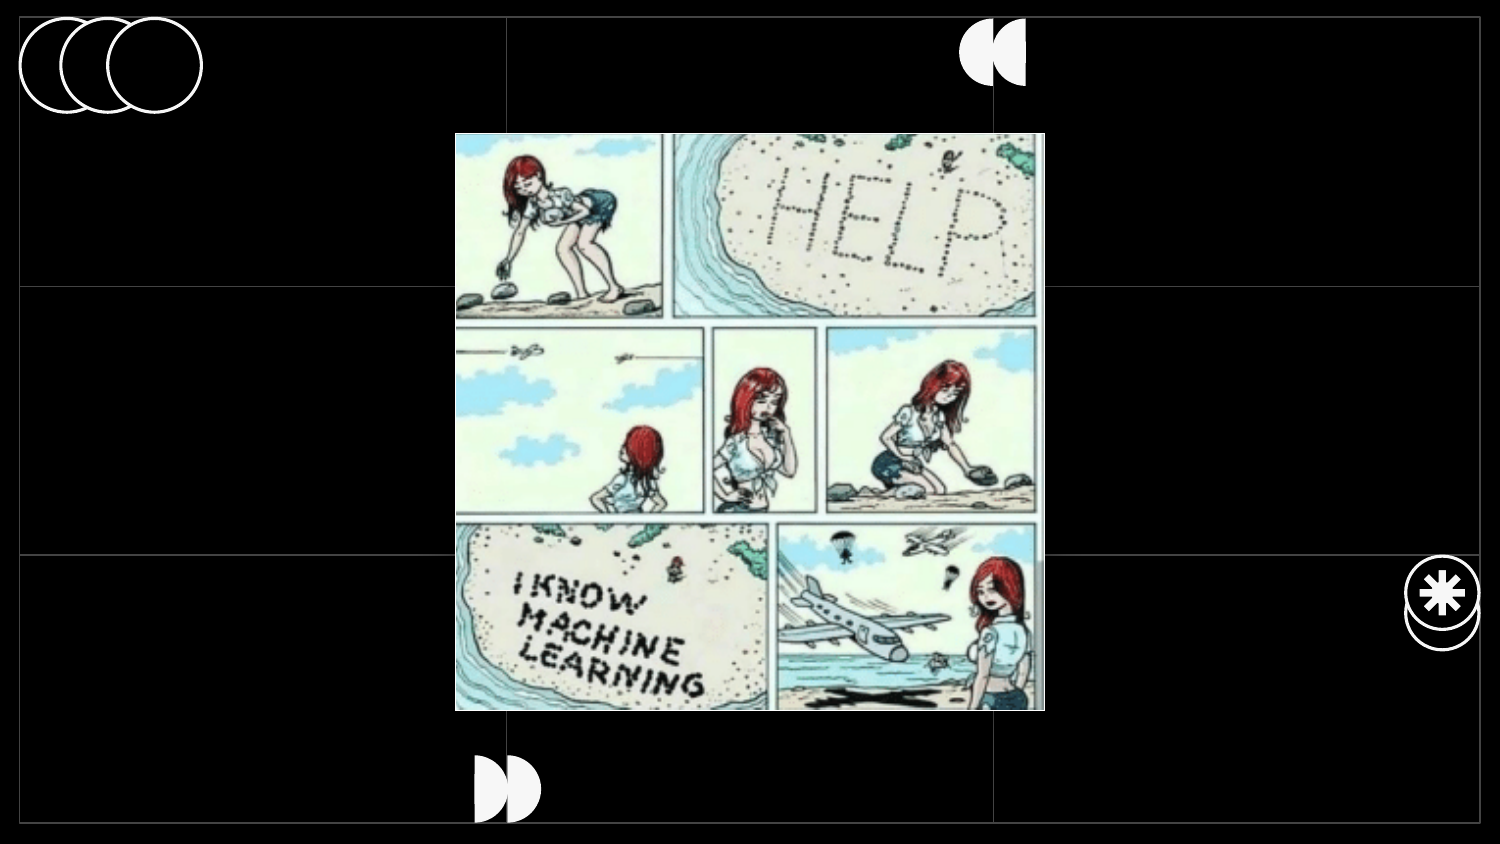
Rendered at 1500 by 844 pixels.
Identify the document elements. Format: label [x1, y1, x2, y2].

picture [455, 133, 1045, 711]
